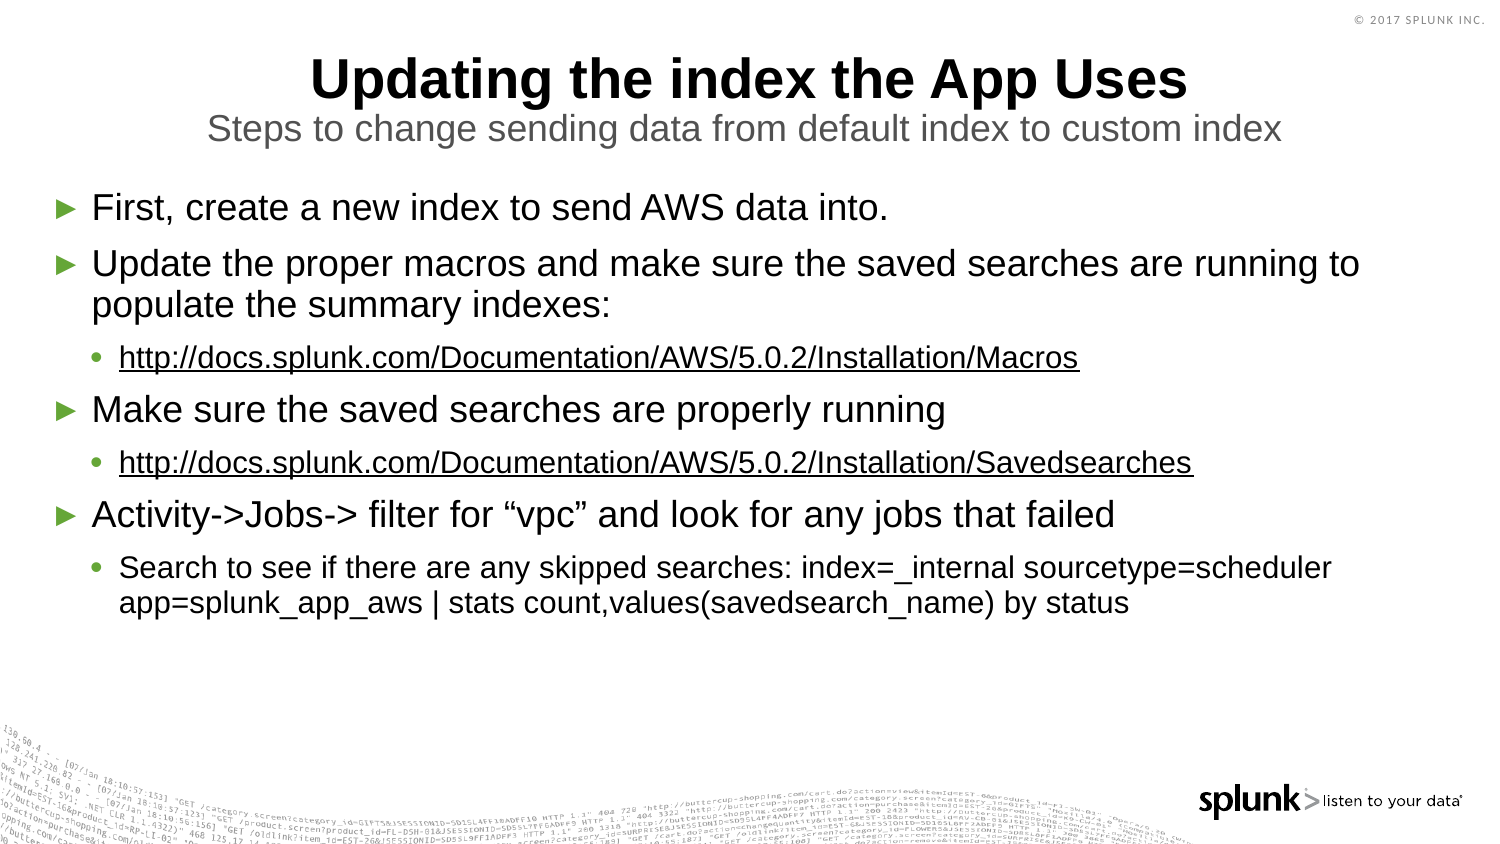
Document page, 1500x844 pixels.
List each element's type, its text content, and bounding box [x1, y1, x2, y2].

picture [0, 0, 1500, 844]
subtitle Steps to change sending data from default index to custom index [56, 108, 1444, 142]
title Updating the index the App Uses [56, 38, 1444, 93]
list First, create a new index to send AWS data into. Update the proper macros and make sure the saved searches are running to populate the summary indexes: http://docs.splunk.com/Documentation/AWS/5.0.2/Installation/Macros Make sure the saved searches are properly running http://docs.splunk.com/Documentation/AWS/5.0.2/Installation/Savedsearches Activity->Jobs-> filter for “vpc” and look for any jobs that failed Search to see if there are any skipped searches: index=_internal sourcetype=scheduler app=splunk_app_aws | stats count,values(savedsearch_name) by status [56, 157, 1444, 727]
